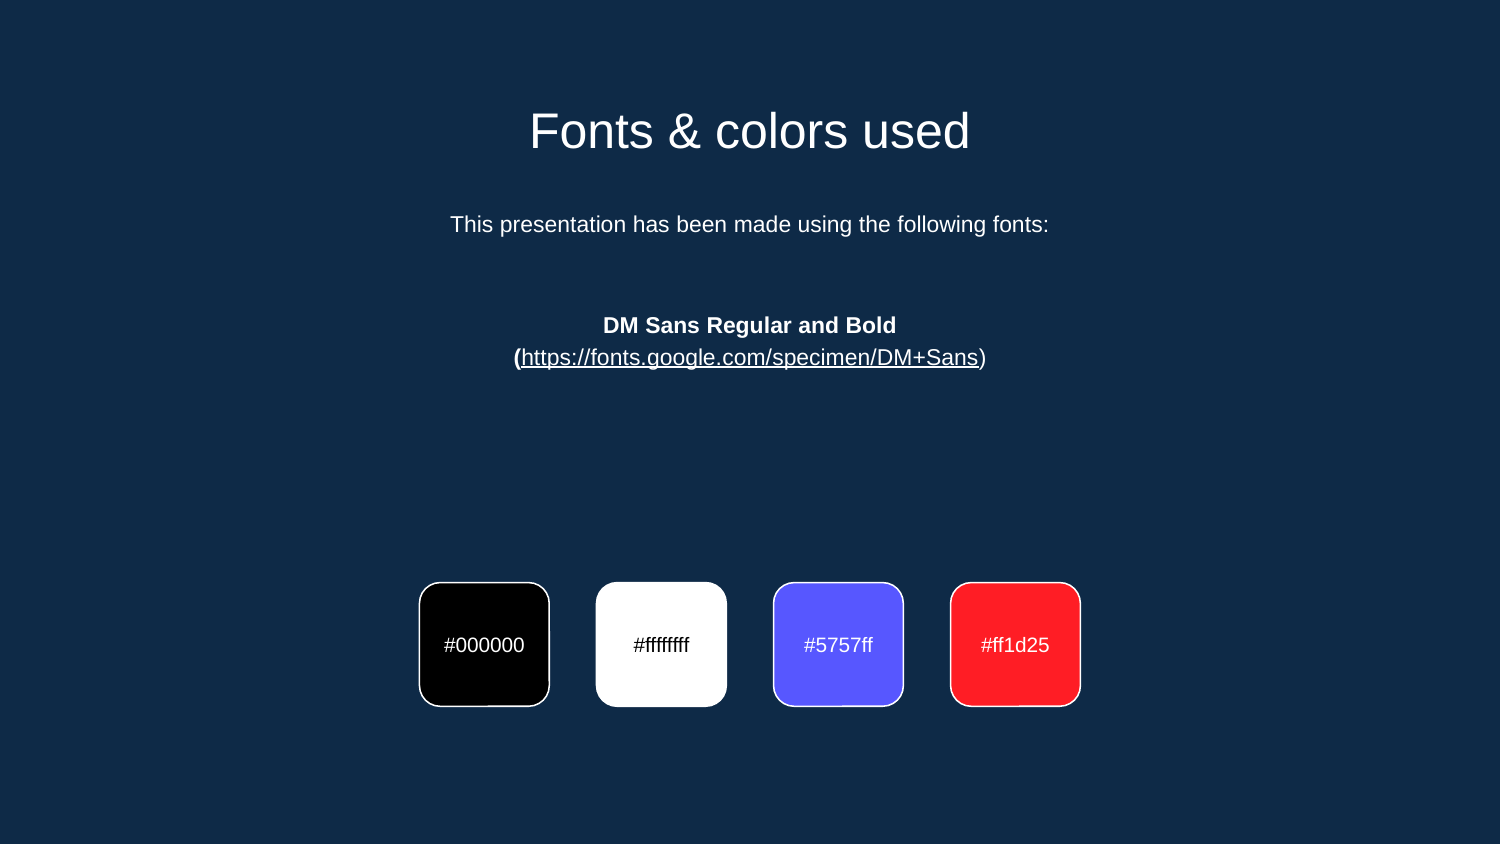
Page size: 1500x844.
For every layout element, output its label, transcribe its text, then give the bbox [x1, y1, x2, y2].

text_box [419, 681, 550, 707]
text_box [950, 582, 1081, 608]
text_box This presentation has been made using the following fonts: DM Sans Regular and Bold (https://fonts.google.com/specimen/DM+Sans) [117, 194, 1383, 484]
text_box [419, 582, 550, 608]
text_box [950, 681, 1081, 707]
text_box #ffffffff [596, 608, 727, 681]
text_box [773, 681, 904, 707]
text_box #5757ff [773, 608, 904, 681]
text_box [773, 582, 904, 608]
text_box [596, 582, 727, 608]
text_box [596, 681, 727, 707]
text_box #ff1d25 [950, 608, 1081, 681]
title Fonts & colors used [117, 83, 1383, 163]
text_box #000000 [419, 608, 550, 681]
